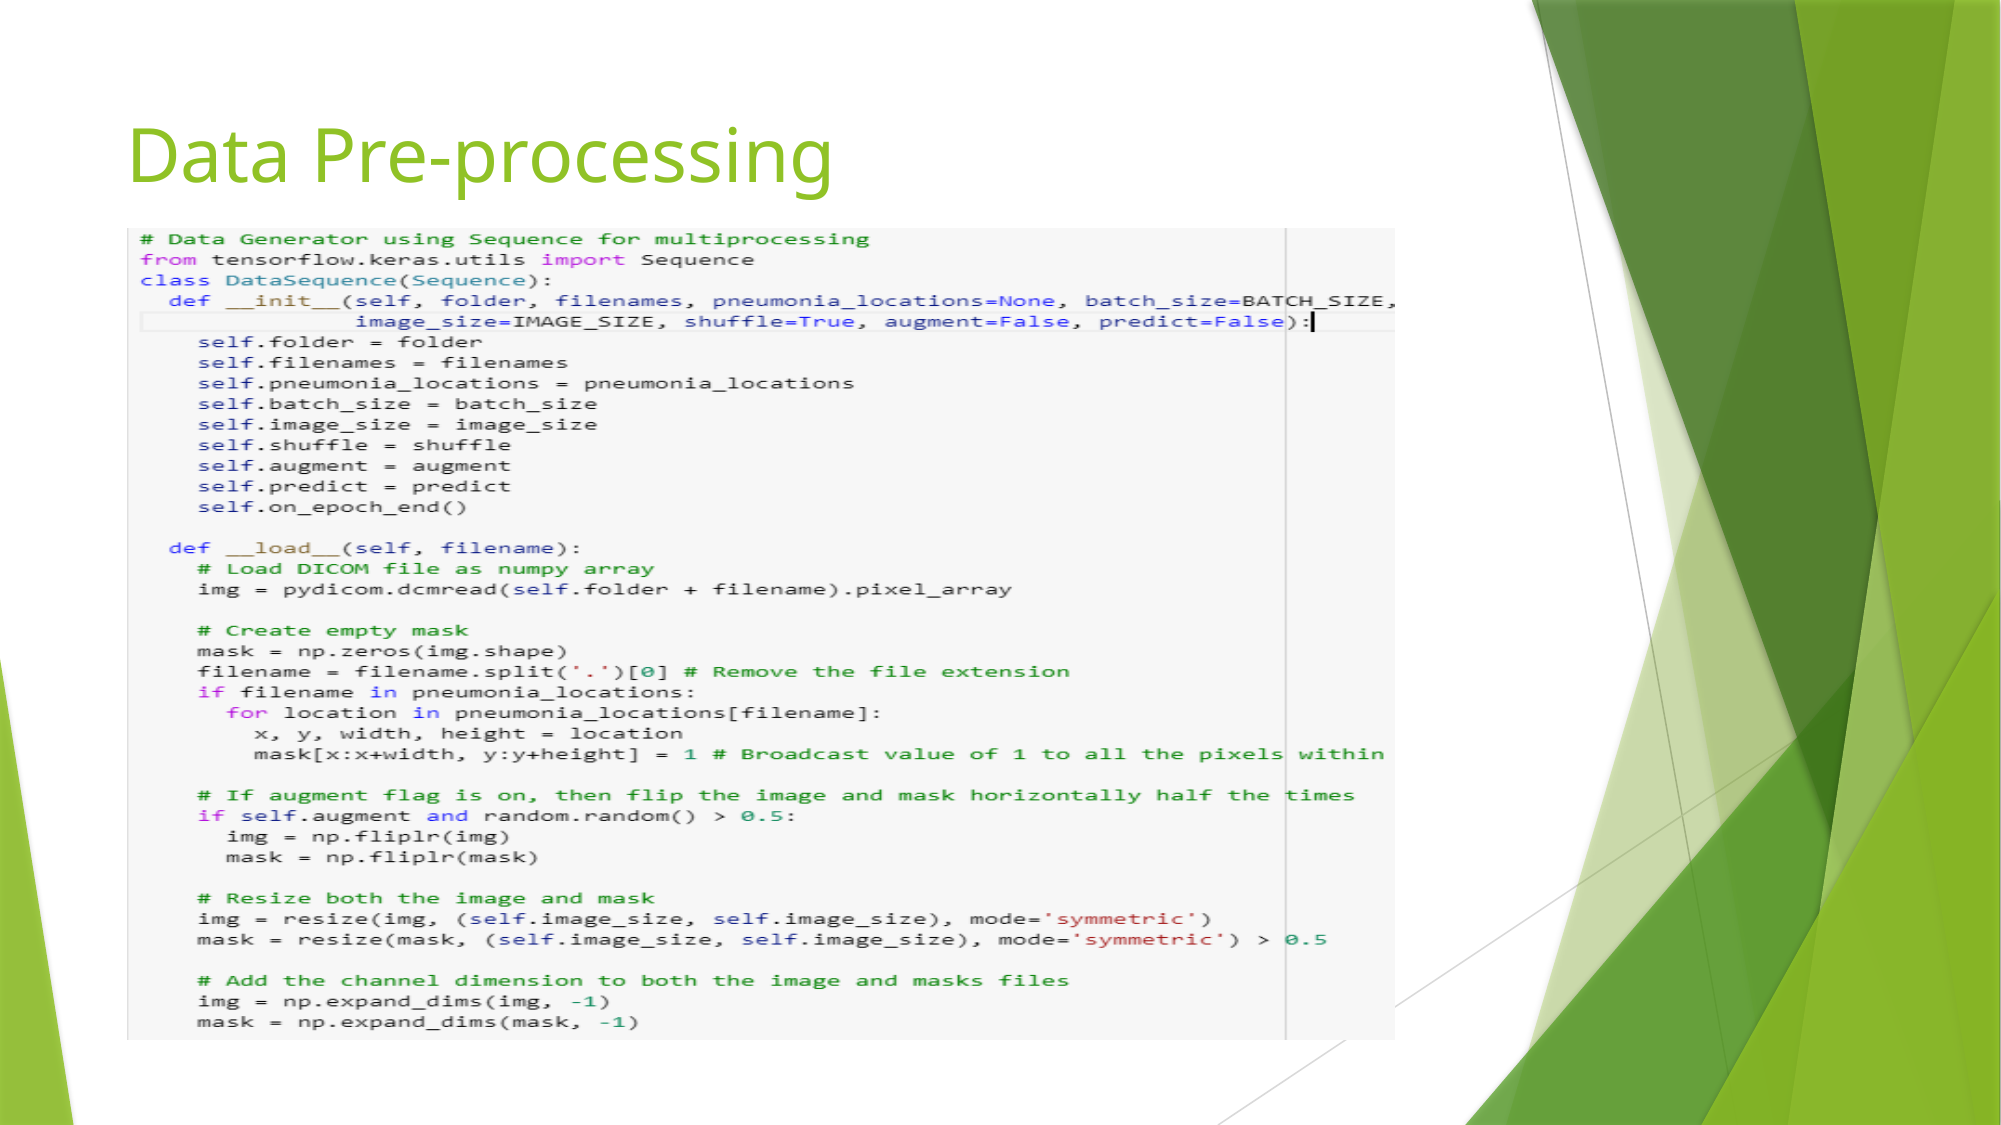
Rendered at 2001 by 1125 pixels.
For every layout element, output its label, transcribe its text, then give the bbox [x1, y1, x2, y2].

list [127, 227, 1395, 1041]
title Data Pre-processing [111, 99, 1522, 229]
